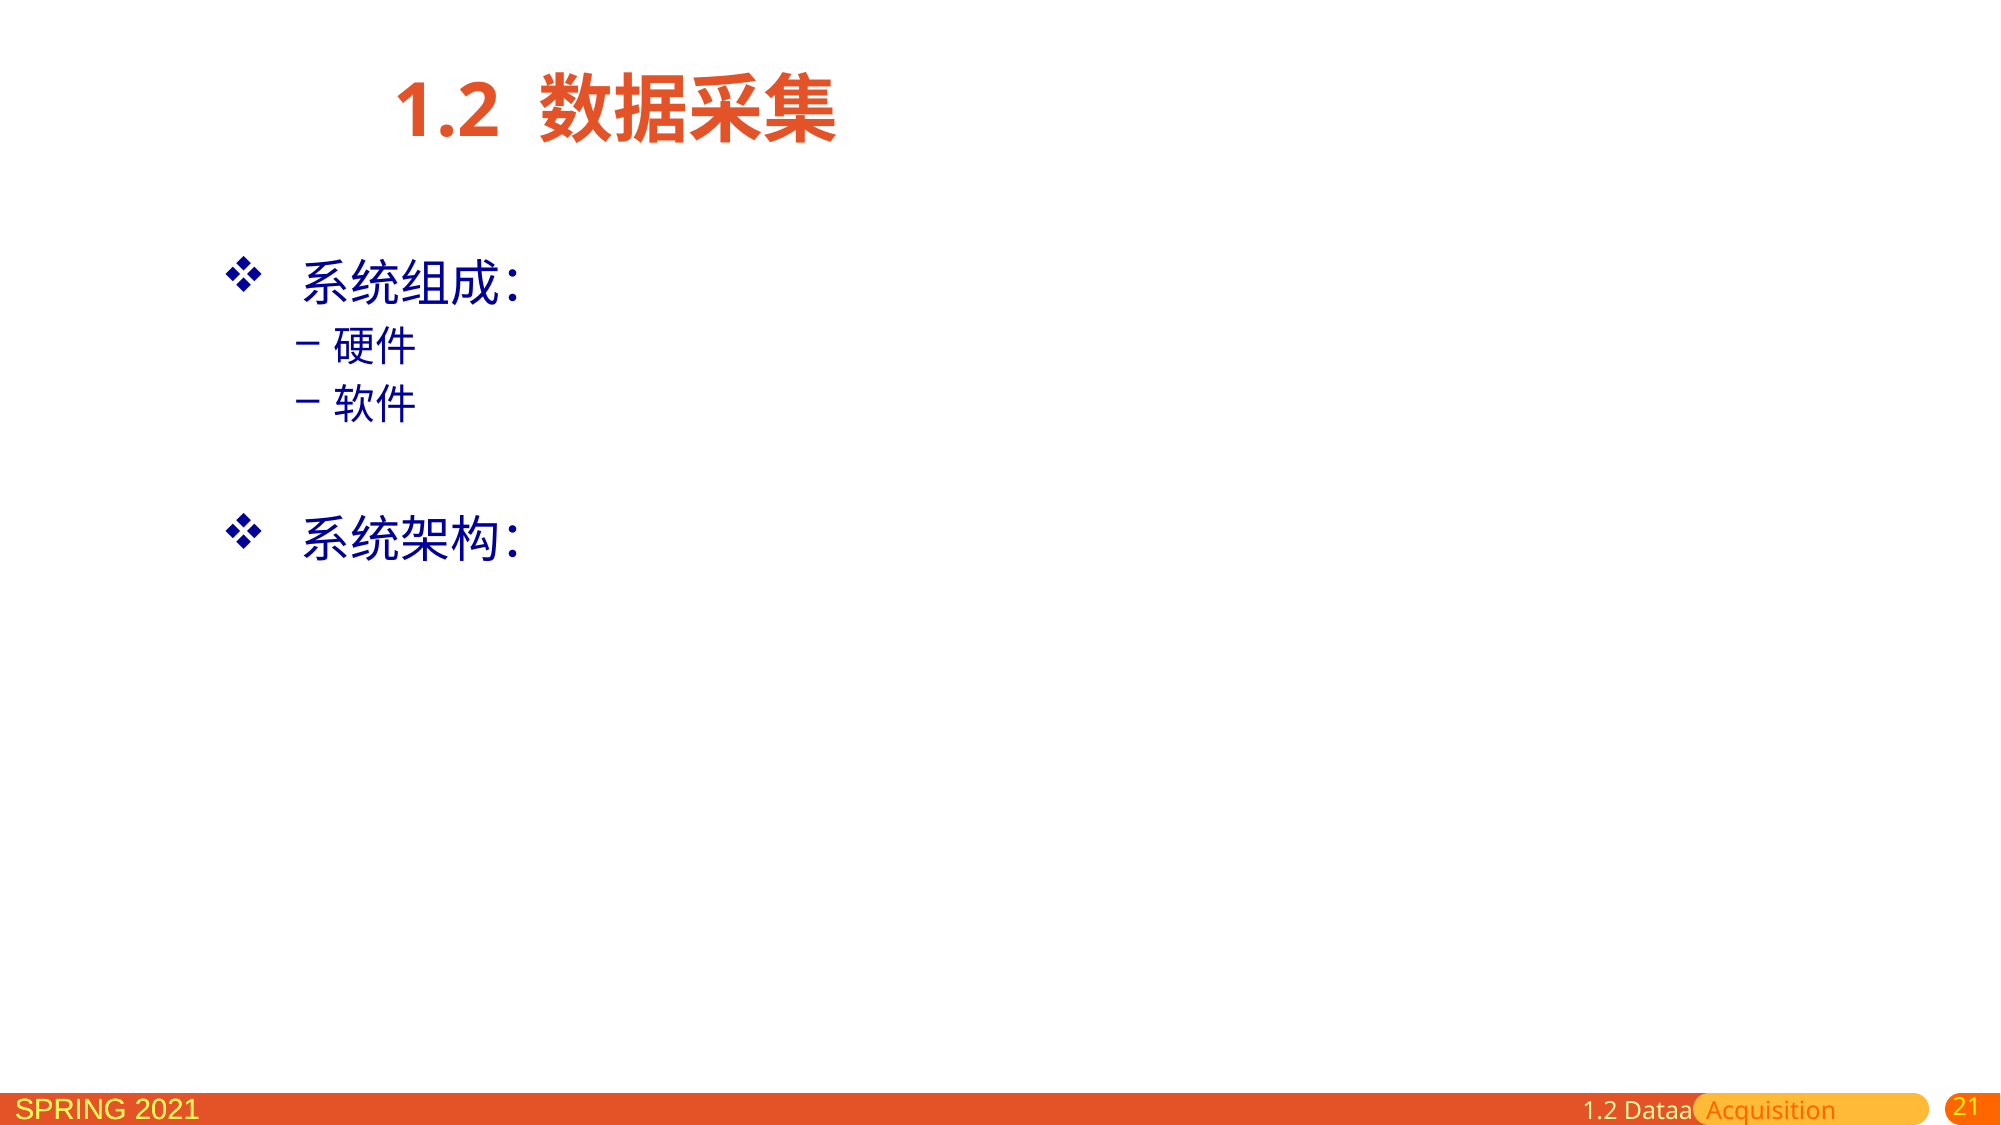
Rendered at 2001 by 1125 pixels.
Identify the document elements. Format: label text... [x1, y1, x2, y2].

footer 1.2 Dataa Acquisition [1567, 1094, 1934, 1125]
slide_number 21 [1608, 1097, 1997, 1125]
title 1.2 数据采集 [184, 29, 1048, 184]
text_box 系统组成： 硬件 软件 系统架构： [206, 243, 1792, 1028]
